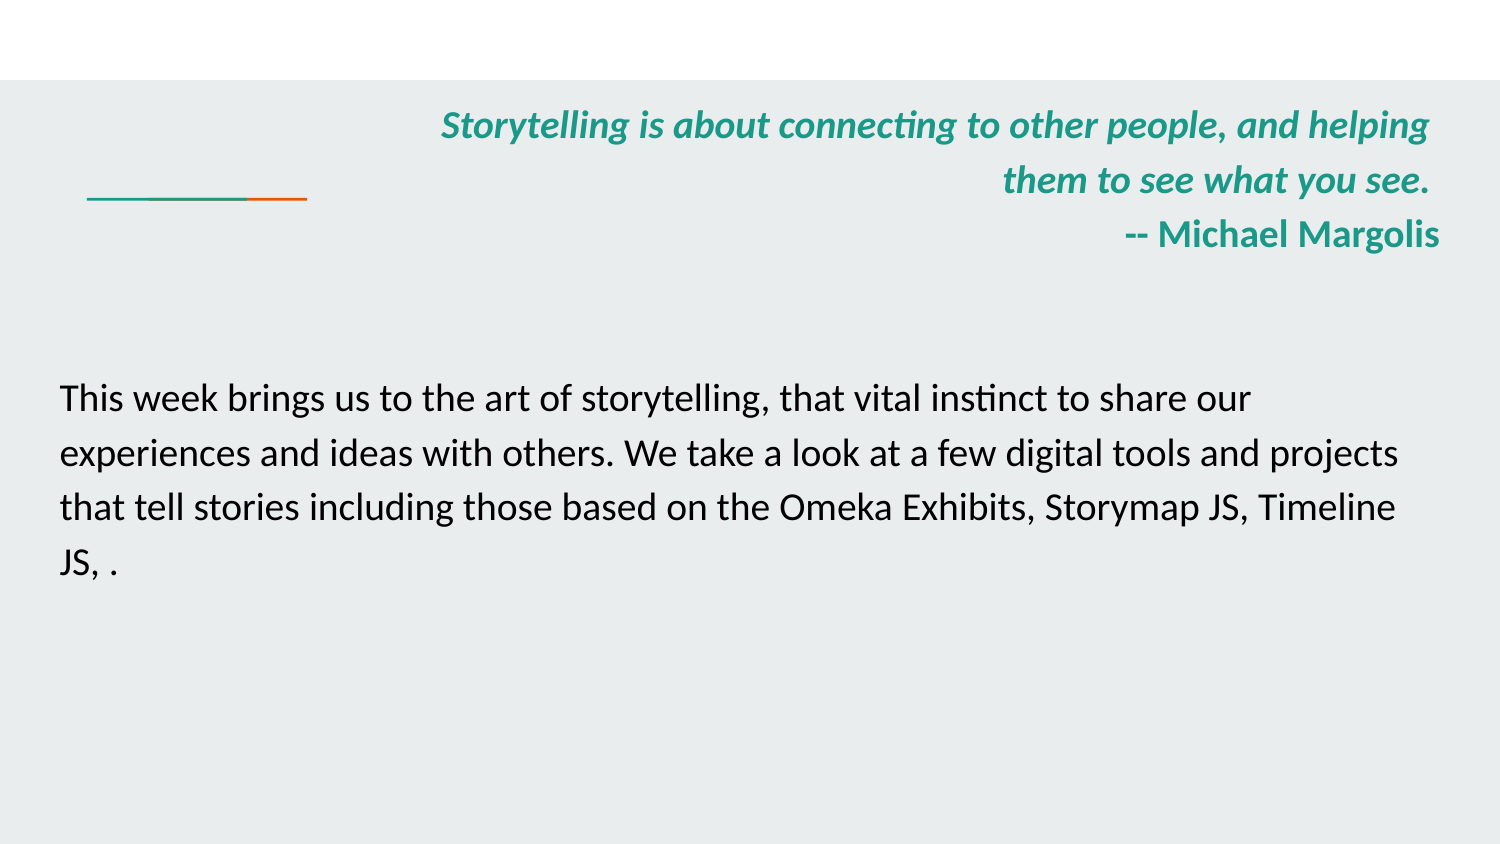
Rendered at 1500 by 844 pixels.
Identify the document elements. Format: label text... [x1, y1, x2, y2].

text_box Storytelling is about connecting to other people, and helping them to see what you see. -- Michael Margolis This week brings us to the art of storytelling, that vital instinct to share our experiences and ideas with others. We take a look at a few digital tools and projects that tell stories including those based on the Omeka Exhibits, Storymap JS, Timeline JS, . [44, 42, 1456, 732]
